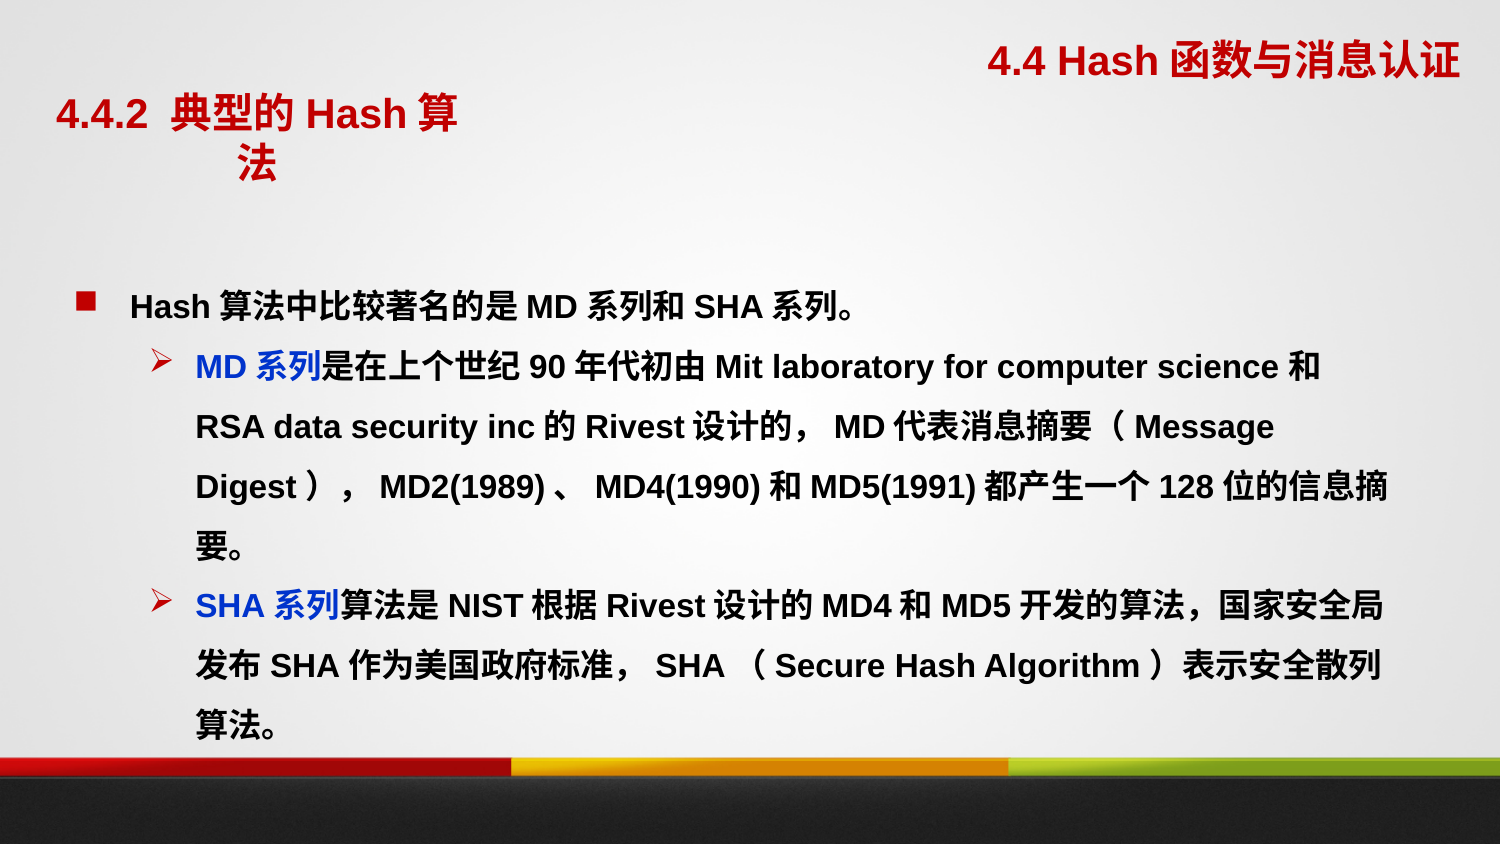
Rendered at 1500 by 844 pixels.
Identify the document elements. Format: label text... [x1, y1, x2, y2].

list Hash算法中比较著名的是MD系列和SHA系列。 MD系列是在上个世纪90年代初由Mit laboratory for computer science和RSA data security inc的Rivest设计的，MD代表消息摘要（Message Digest），MD2(1989)、MD4(1990)和MD5(1991)都产生一个128位的信息摘要。 SHA系列算法是NIST根据Rivest设计的MD4和MD5开发的算法，国家安全局发布SHA作为美国政府标准，SHA（Secure Hash Algorithm）表示安全散列算法。 [58, 257, 1409, 717]
text_box 4.4.2 典型的Hash算法 [23, 105, 493, 168]
picture [0, 0, 1500, 844]
text_box 4.4 Hash函数与消息认证 [972, 23, 1477, 94]
